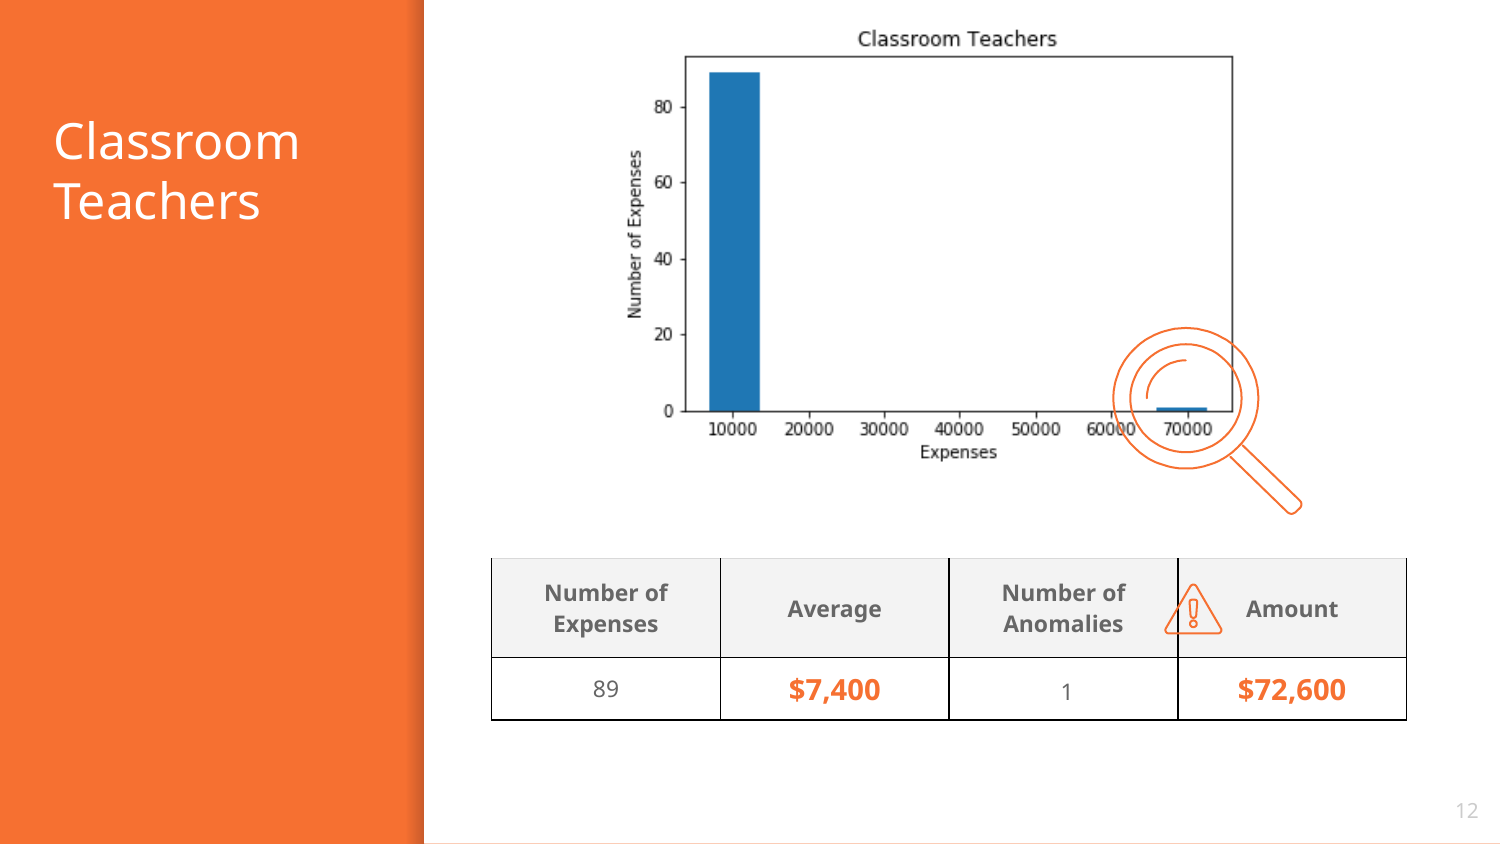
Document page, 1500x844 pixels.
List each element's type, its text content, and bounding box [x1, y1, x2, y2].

table_cell $72,600 [1179, 658, 1406, 719]
table_header Amount [1179, 559, 1406, 657]
table_header Average [721, 559, 948, 657]
table_cell 1 [950, 658, 1177, 719]
table_header Number of Expenses [492, 559, 720, 657]
title Classroom Teachers [38, 94, 375, 748]
table_header Number of Anomalies [950, 559, 1177, 657]
table_cell $7,400 [721, 658, 948, 719]
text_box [1113, 327, 1302, 515]
table_cell 89 [492, 658, 720, 719]
slide_number 12 [1403, 779, 1494, 844]
picture [596, 0, 1302, 470]
